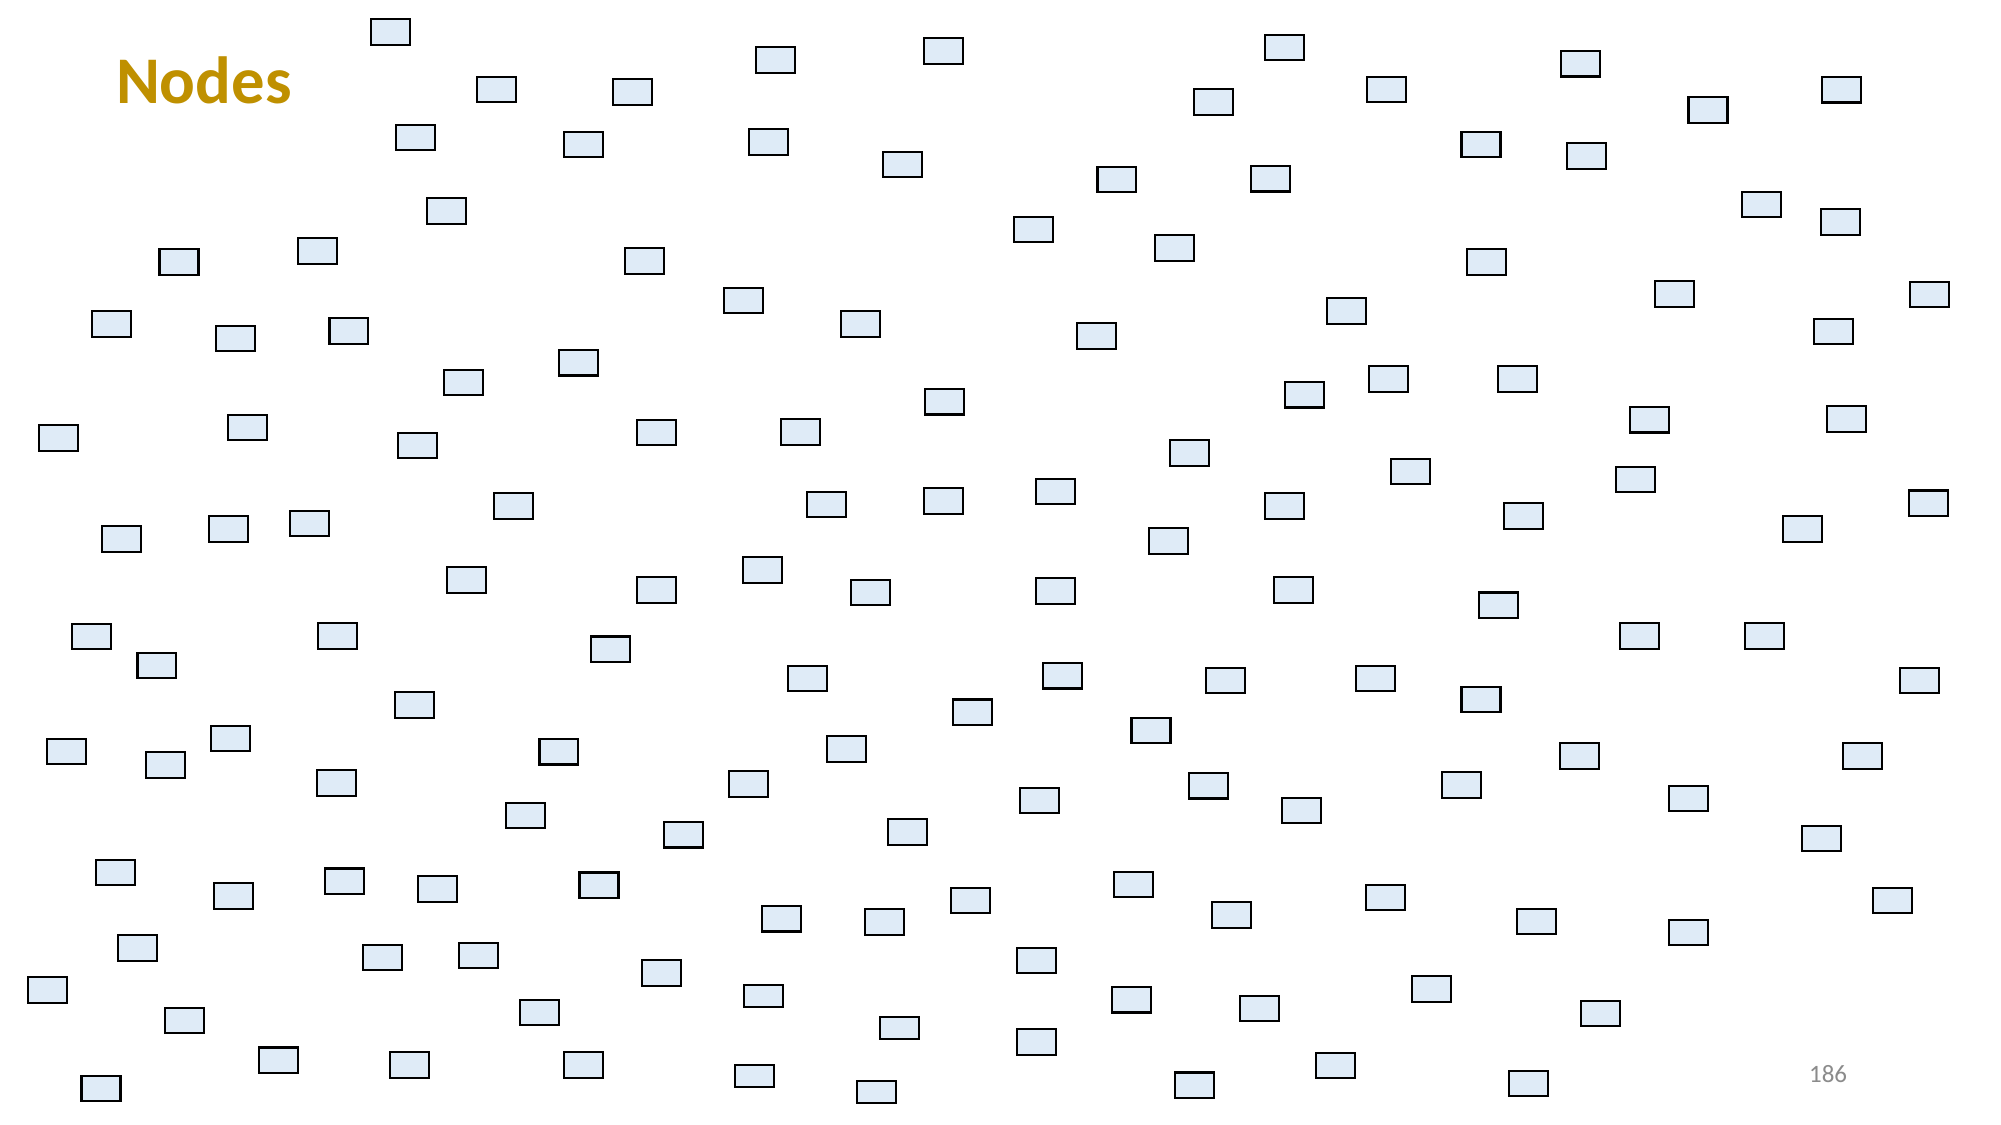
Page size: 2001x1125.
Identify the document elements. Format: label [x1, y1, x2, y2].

text_box [636, 576, 677, 604]
text_box [663, 821, 704, 849]
text_box [1560, 50, 1601, 78]
text_box [458, 942, 499, 969]
text_box [443, 369, 484, 396]
text_box [1908, 489, 1949, 517]
text_box [1096, 166, 1137, 193]
text_box [328, 317, 369, 345]
text_box [164, 1007, 205, 1034]
text_box [723, 287, 764, 314]
text_box [394, 691, 435, 719]
text_box [850, 579, 891, 606]
text_box [258, 1046, 299, 1074]
text_box [1239, 995, 1280, 1022]
text_box [1273, 576, 1314, 604]
text_box [1281, 797, 1322, 824]
text_box [1035, 478, 1076, 505]
text_box [397, 432, 438, 459]
text_box [1687, 96, 1729, 124]
text_box [1188, 772, 1229, 800]
text_box [1872, 887, 1913, 914]
text_box [1842, 742, 1883, 770]
text_box [213, 882, 254, 910]
text_box [210, 725, 251, 752]
text_box [1503, 502, 1544, 530]
text_box [1326, 297, 1367, 325]
text_box [446, 566, 487, 594]
text_box [1478, 591, 1519, 619]
text_box [1076, 322, 1117, 350]
text_box [1629, 406, 1670, 434]
text_box [1211, 901, 1252, 929]
text_box [887, 818, 928, 846]
text_box [95, 859, 136, 886]
text_box [923, 37, 964, 65]
text_box [734, 1064, 775, 1088]
text_box [578, 871, 620, 899]
text_box [1619, 622, 1660, 650]
text_box [563, 1051, 604, 1079]
text_box [1741, 191, 1782, 218]
text_box [1508, 1070, 1549, 1097]
text_box [316, 769, 357, 797]
text_box [46, 738, 87, 765]
text_box [923, 487, 964, 515]
text_box [624, 247, 665, 275]
text_box [215, 325, 256, 352]
text_box [1460, 131, 1502, 158]
text_box [1016, 1028, 1057, 1056]
text_box [1264, 34, 1305, 61]
text_box [728, 770, 769, 798]
text_box [1365, 884, 1406, 911]
text_box [362, 944, 403, 971]
text_box [1820, 208, 1861, 236]
text_box [1826, 405, 1867, 433]
text_box [780, 418, 821, 446]
text_box [748, 128, 789, 156]
text_box [1668, 919, 1709, 946]
text_box [590, 635, 631, 663]
text_box [1909, 281, 1950, 308]
slide_number [1412, 1042, 1863, 1103]
text_box [755, 46, 796, 74]
text_box [856, 1080, 897, 1104]
text_box [743, 984, 784, 1008]
text_box [1148, 527, 1189, 555]
text_box [641, 959, 682, 987]
text_box [1154, 234, 1195, 262]
text_box [1169, 439, 1210, 467]
text_box [538, 738, 579, 766]
text_box [1355, 665, 1396, 692]
text_box [950, 887, 991, 914]
text_box [558, 349, 599, 377]
text_box [952, 698, 993, 726]
text_box [519, 999, 560, 1026]
text_box [1466, 248, 1507, 276]
text_box [1813, 318, 1854, 345]
text_box [1315, 1052, 1356, 1079]
text_box [1566, 142, 1607, 170]
text_box [1390, 458, 1431, 485]
text_box [101, 18, 464, 151]
text_box [1111, 986, 1152, 1014]
text_box [1035, 577, 1076, 605]
text_box [1668, 785, 1709, 812]
text_box [924, 388, 965, 416]
text_box [1174, 1071, 1215, 1099]
text_box [145, 751, 186, 779]
text_box [1013, 216, 1054, 243]
text_box [158, 248, 200, 276]
text_box [1580, 1000, 1621, 1027]
text_box [505, 802, 546, 829]
text_box [1368, 365, 1409, 393]
text_box [493, 492, 534, 520]
text_box [1250, 165, 1291, 193]
text_box [27, 976, 68, 1004]
text_box [1516, 908, 1557, 935]
text_box [117, 934, 158, 962]
text_box [1042, 662, 1083, 690]
text_box [1654, 280, 1695, 308]
text_box [826, 735, 867, 763]
text_box [136, 652, 177, 679]
text_box [1366, 76, 1407, 103]
text_box [1205, 667, 1246, 694]
text_box [1801, 825, 1842, 852]
text_box [612, 78, 653, 106]
text_box [1744, 622, 1785, 650]
text_box [563, 131, 604, 158]
text_box [864, 908, 905, 936]
text_box [840, 310, 881, 338]
text_box [1264, 492, 1305, 520]
text_box [80, 1075, 122, 1102]
text_box [1284, 381, 1325, 409]
text_box [289, 510, 330, 537]
text_box [787, 665, 828, 692]
text_box [426, 197, 467, 225]
text_box [1016, 947, 1057, 974]
text_box [1497, 365, 1538, 393]
text_box [1193, 88, 1234, 116]
text_box [1130, 717, 1172, 744]
text_box [882, 151, 923, 178]
text_box [227, 414, 268, 441]
text_box [208, 515, 249, 543]
text_box [38, 424, 79, 452]
text_box [1821, 76, 1862, 104]
text_box [761, 905, 802, 933]
text_box [389, 1051, 430, 1079]
text_box [1899, 667, 1940, 694]
text_box [91, 310, 132, 338]
text_box [742, 556, 783, 584]
text_box [1782, 515, 1823, 543]
text_box [1460, 686, 1502, 713]
text_box [1559, 742, 1600, 770]
text_box [71, 623, 112, 650]
text_box [297, 237, 338, 265]
text_box [879, 1016, 920, 1040]
text_box [636, 419, 677, 446]
text_box [317, 622, 358, 650]
text_box [1019, 787, 1060, 814]
text_box [476, 76, 517, 103]
text_box [417, 875, 458, 903]
text_box [1615, 466, 1656, 493]
text_box [806, 491, 847, 518]
text_box [1113, 871, 1154, 898]
text_box [1441, 771, 1482, 799]
text_box [1411, 975, 1452, 1003]
text_box [101, 525, 142, 553]
text_box [324, 867, 365, 895]
